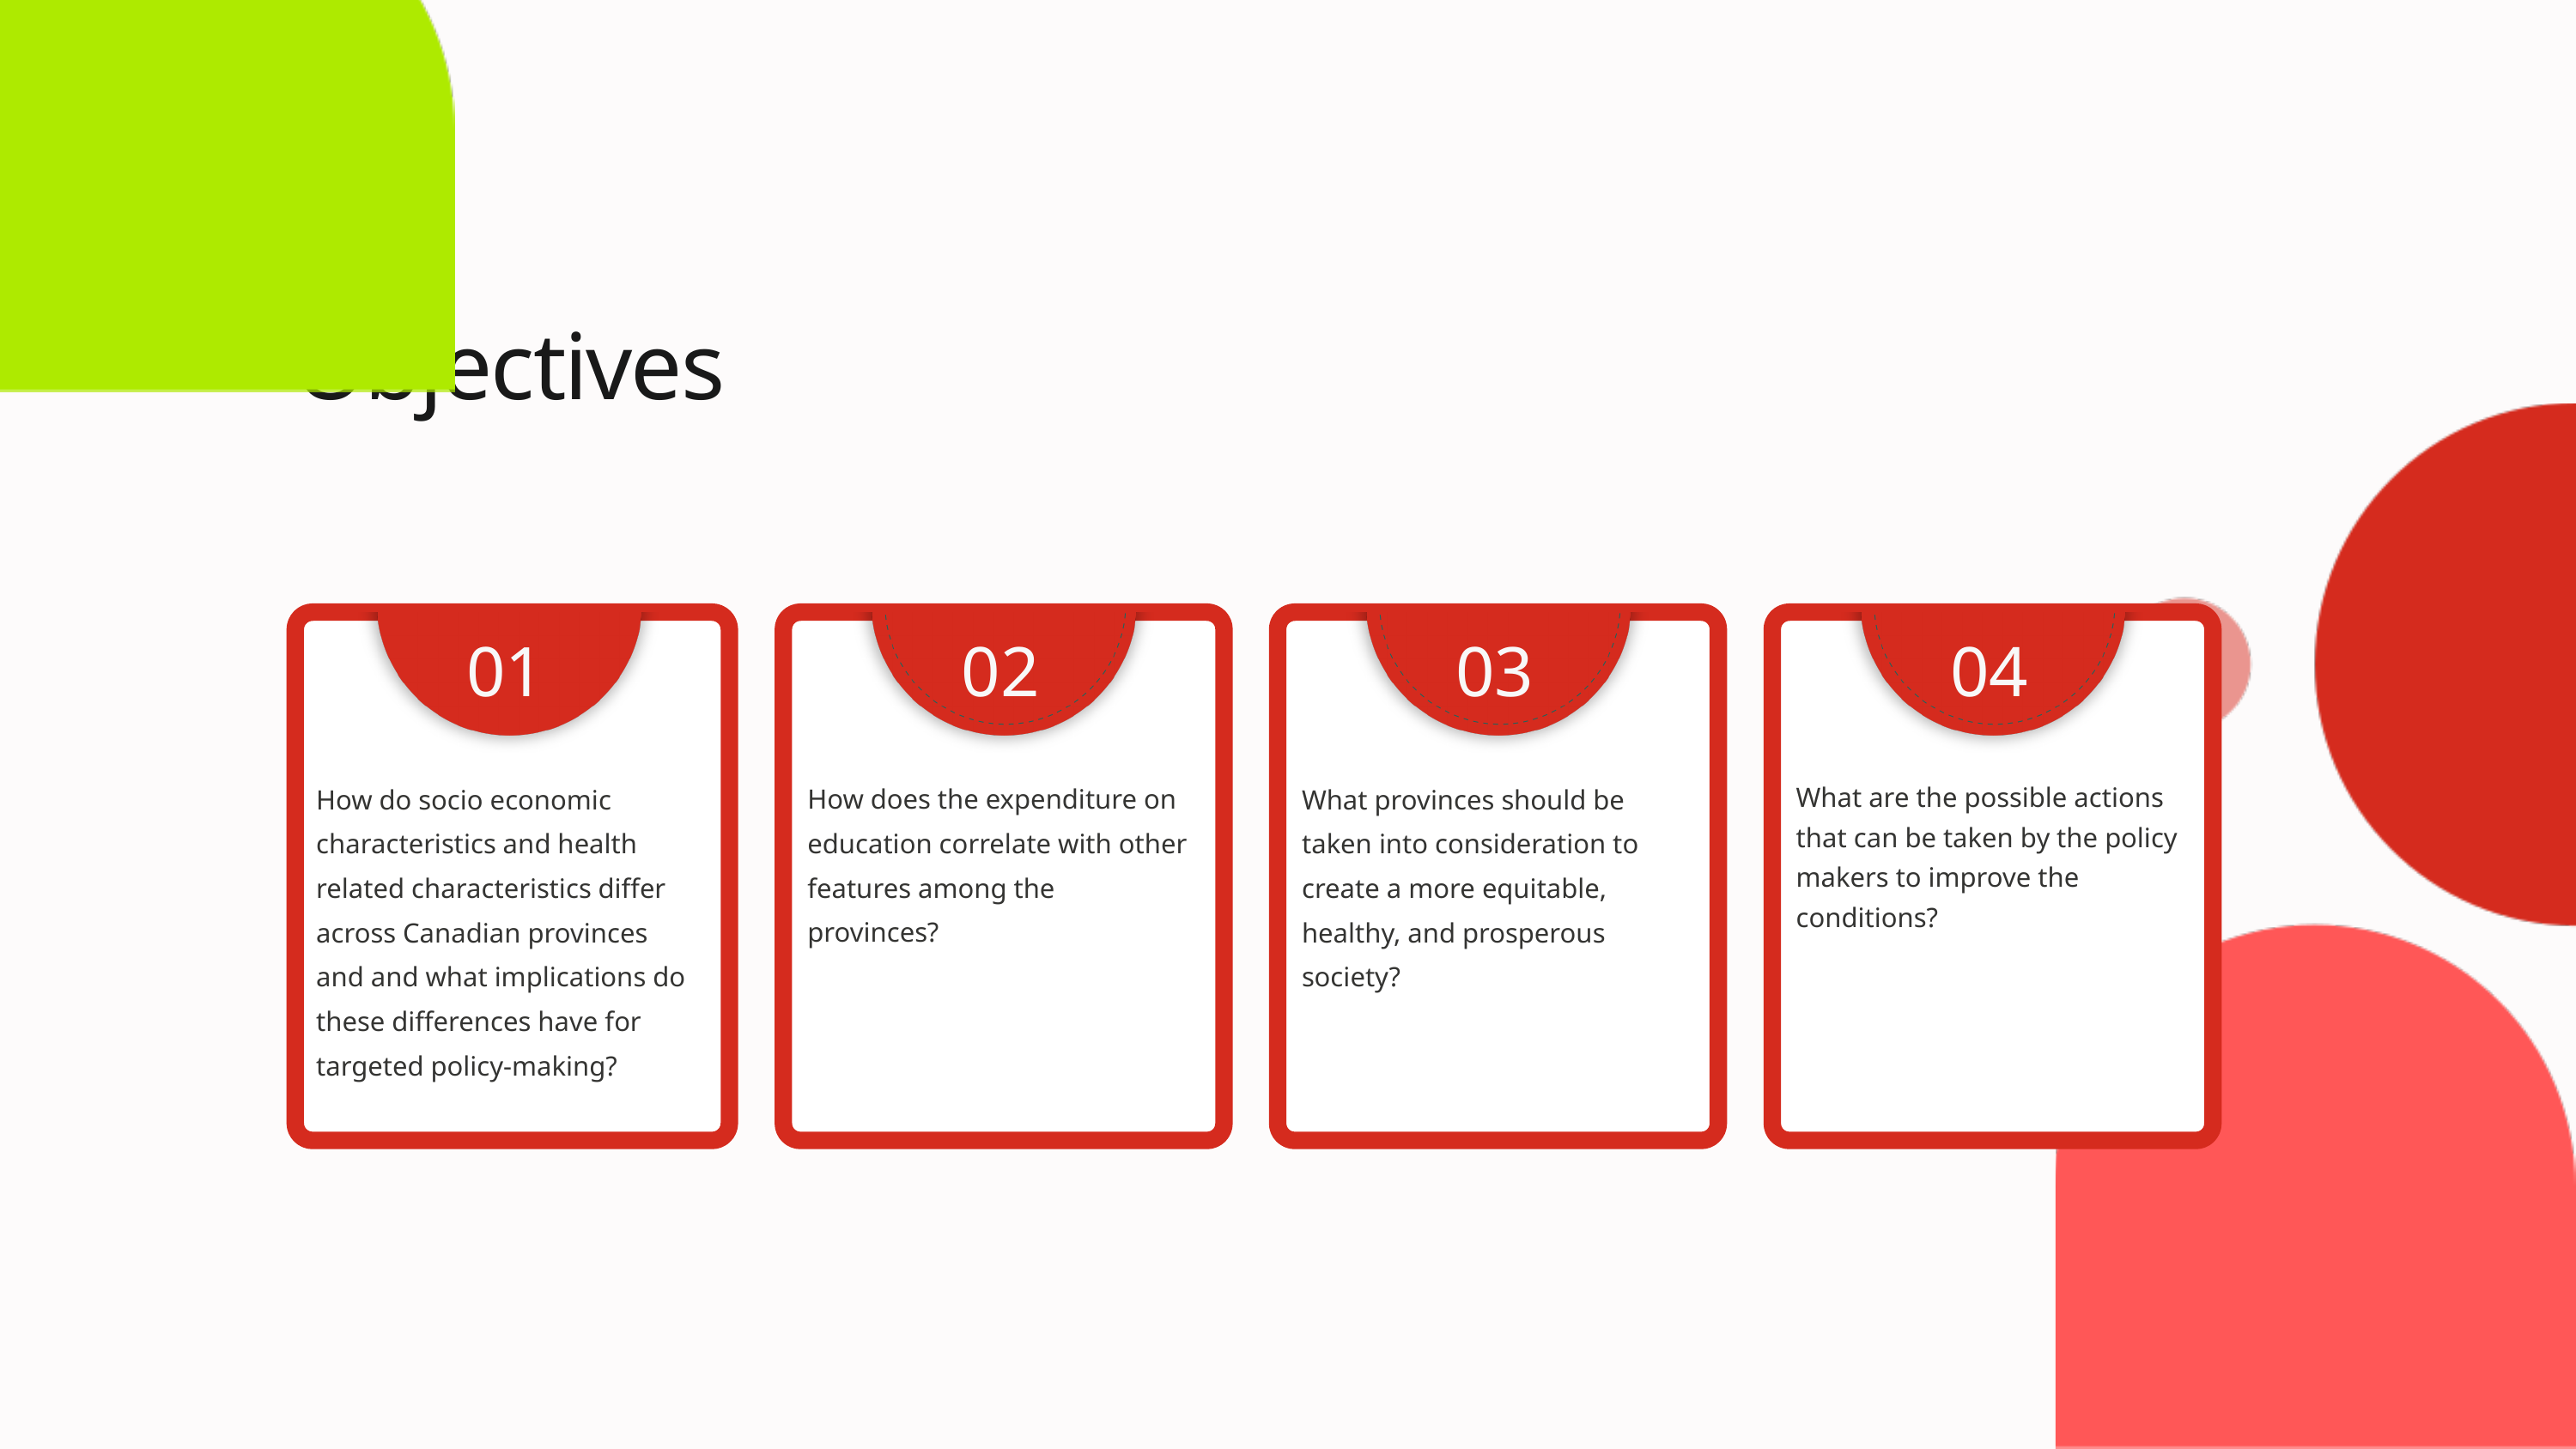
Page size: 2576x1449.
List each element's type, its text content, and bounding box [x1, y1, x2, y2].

text_box Objectives [295, 289, 1333, 418]
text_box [1771, 611, 2214, 1141]
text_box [782, 611, 1224, 1141]
text_box [2055, 403, 2576, 1449]
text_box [1277, 611, 1719, 1141]
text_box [295, 611, 730, 1141]
text_box [0, 0, 455, 392]
